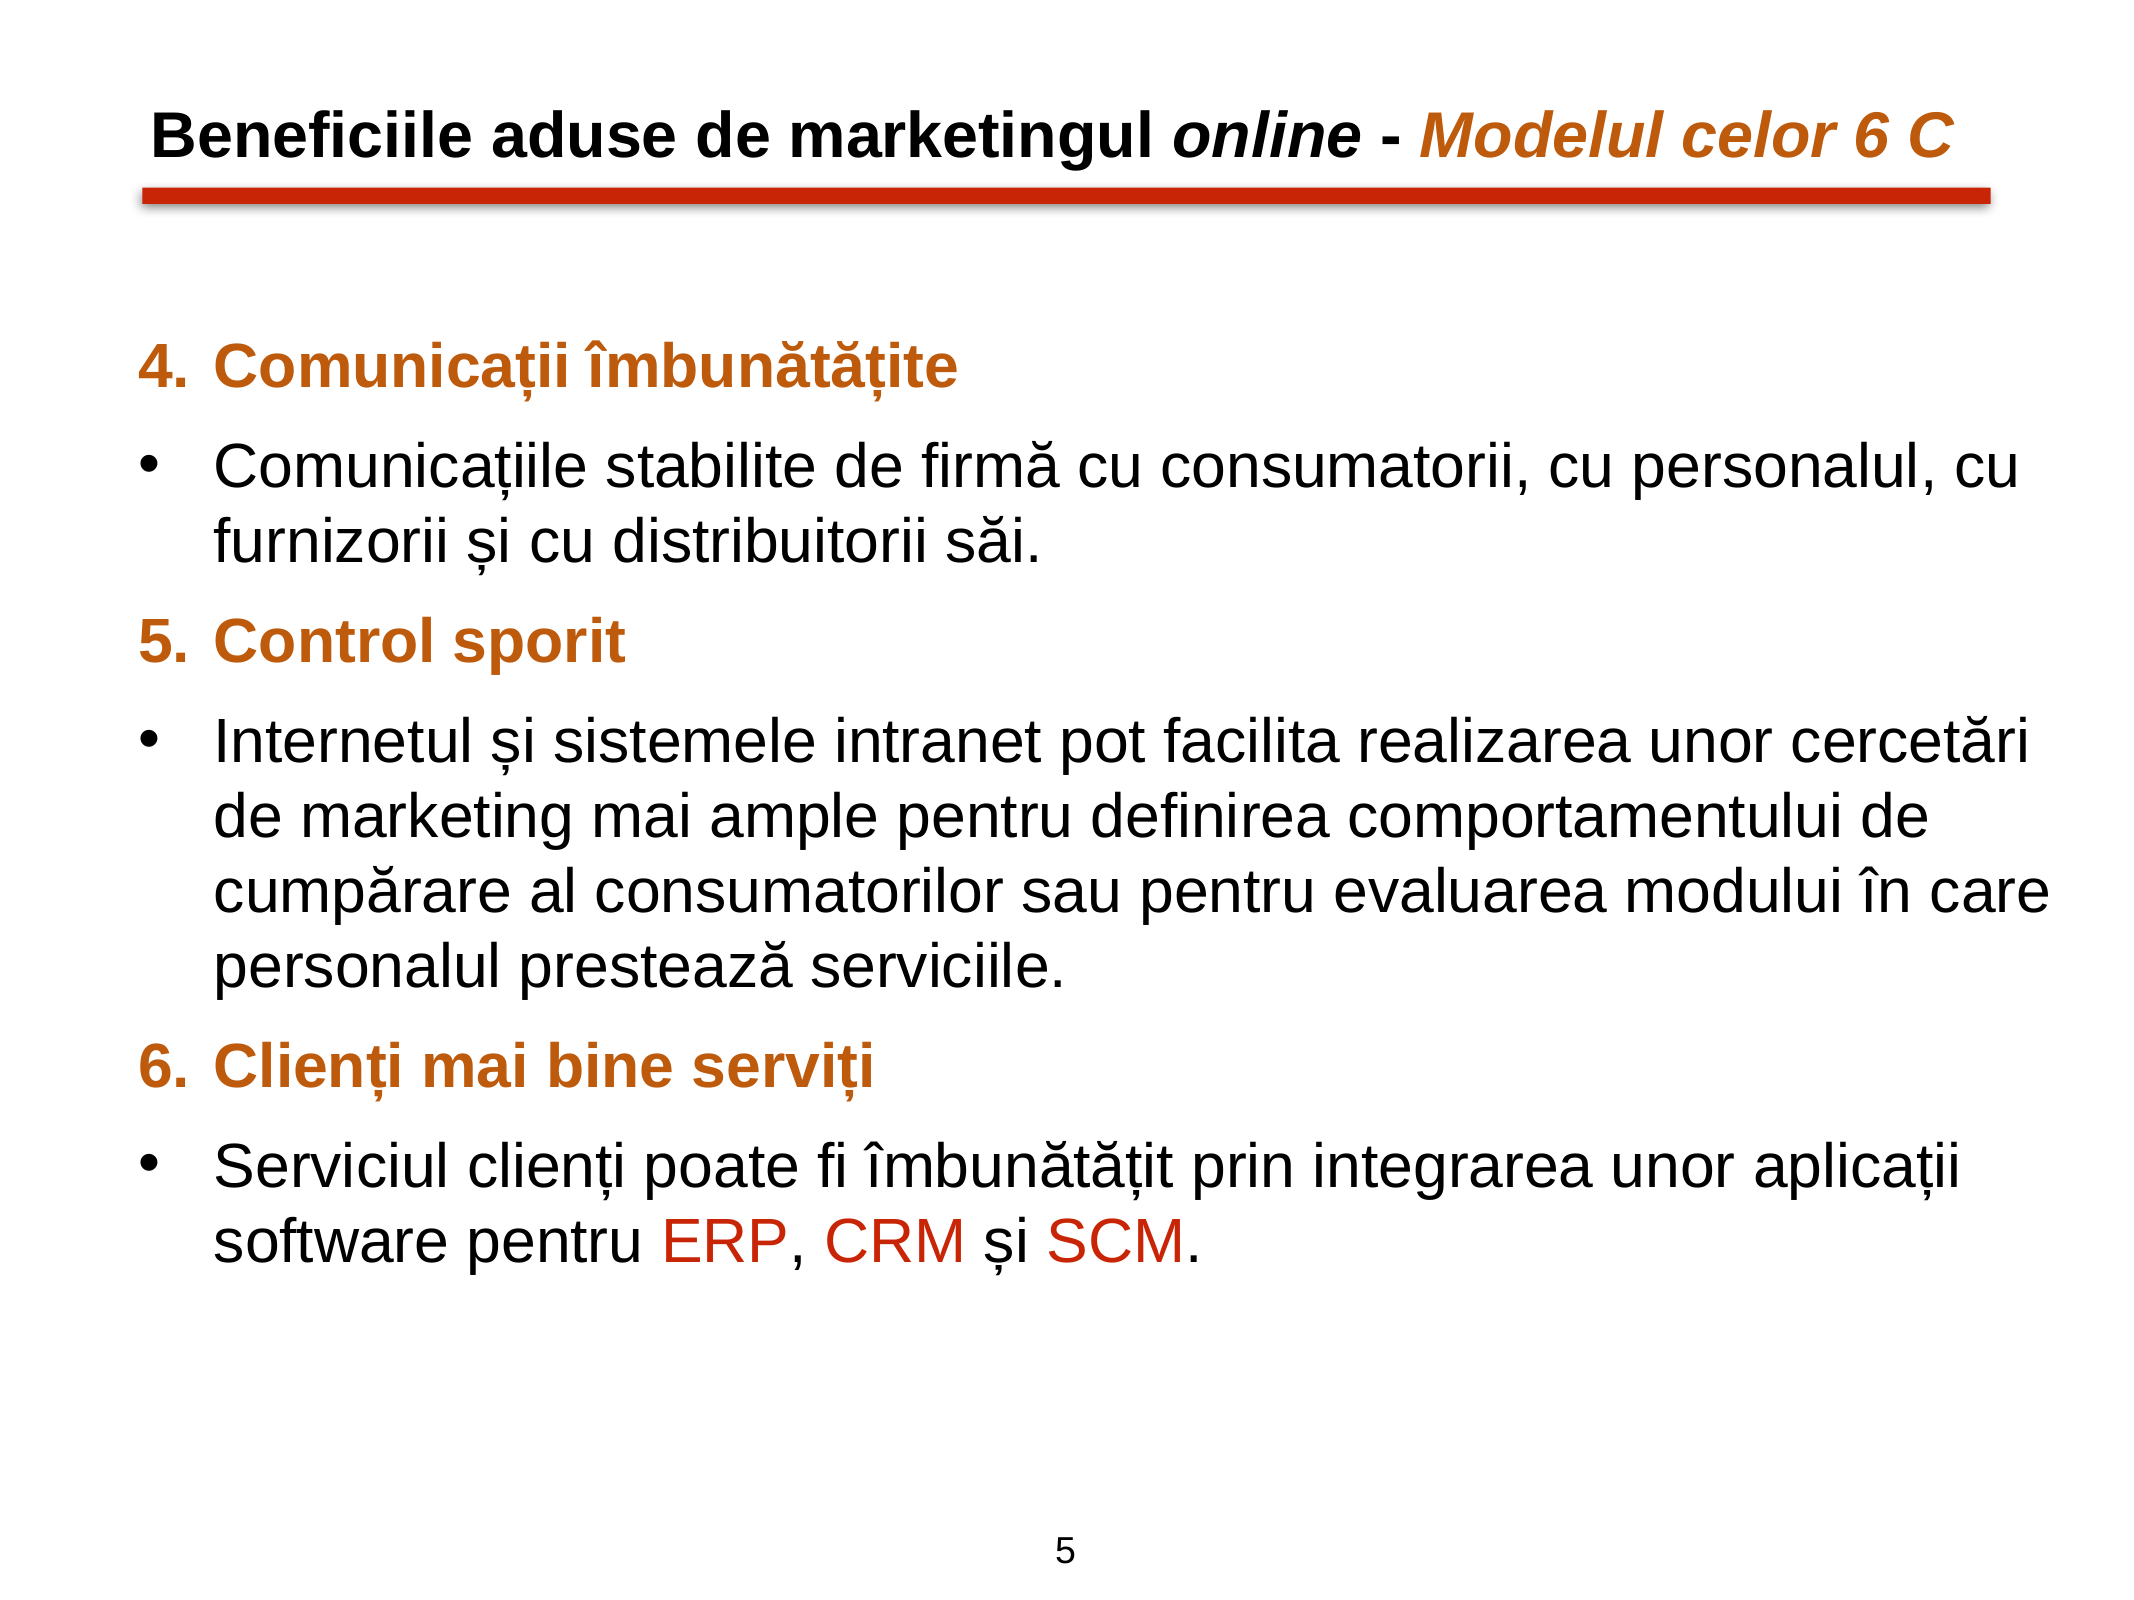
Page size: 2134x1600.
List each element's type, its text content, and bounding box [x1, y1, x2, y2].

text_box Comunicații îmbunătățite Comunicațiile stabilite de firmă cu consumatorii, cu personalul, cu furnizorii și cu distribuitorii săi. Control sporit Internetul și sistemele intranet pot facilita realizarea unor cercetări de marketing mai ample pentru definirea comportamentului de cumpărare al consumatorilor sau pentru evaluarea modului în care personalul prestează serviciile. Clienți mai bine serviți Serviciul clienți poate fi îmbunătățit prin integrarea unor aplicații software pentru ERP, CRM și SCM. [98, 317, 2072, 1283]
text_box 5 [1045, 1517, 1086, 1580]
text_box [142, 187, 1991, 204]
title Beneficiile aduse de marketingul online - Modelul celor 6 C [142, 73, 1991, 185]
